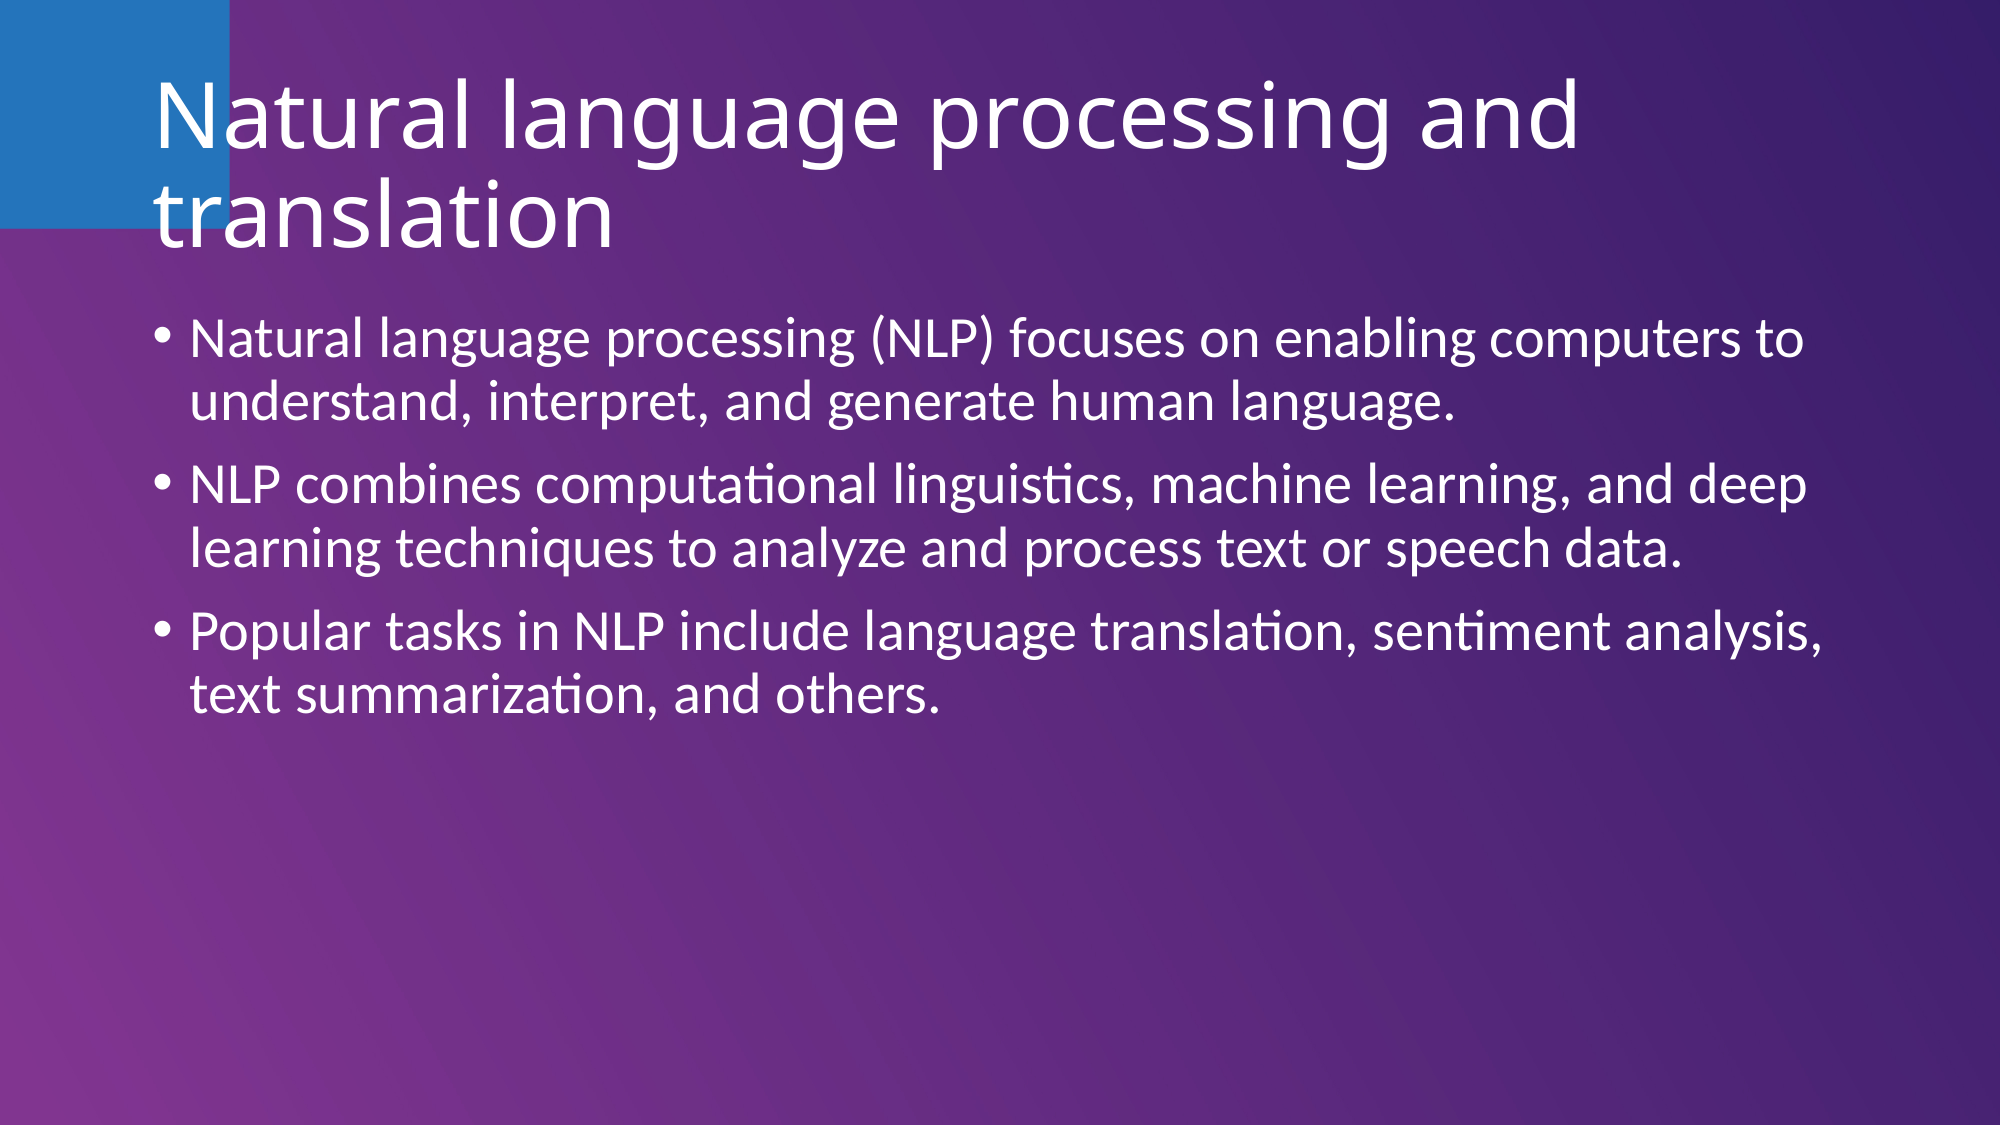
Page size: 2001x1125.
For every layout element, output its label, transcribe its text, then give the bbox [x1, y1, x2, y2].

title Natural language processing and translation [137, 59, 1863, 278]
list Natural language processing (NLP) focuses on enabling computers to understand, interpret, and generate human language. NLP combines computational linguistics, machine learning, and deep learning techniques to analyze and process text or speech data. Popular tasks in NLP include language translation, sentiment analysis, text summarization, and others. [137, 299, 1863, 1014]
picture [0, 0, 2000, 1125]
